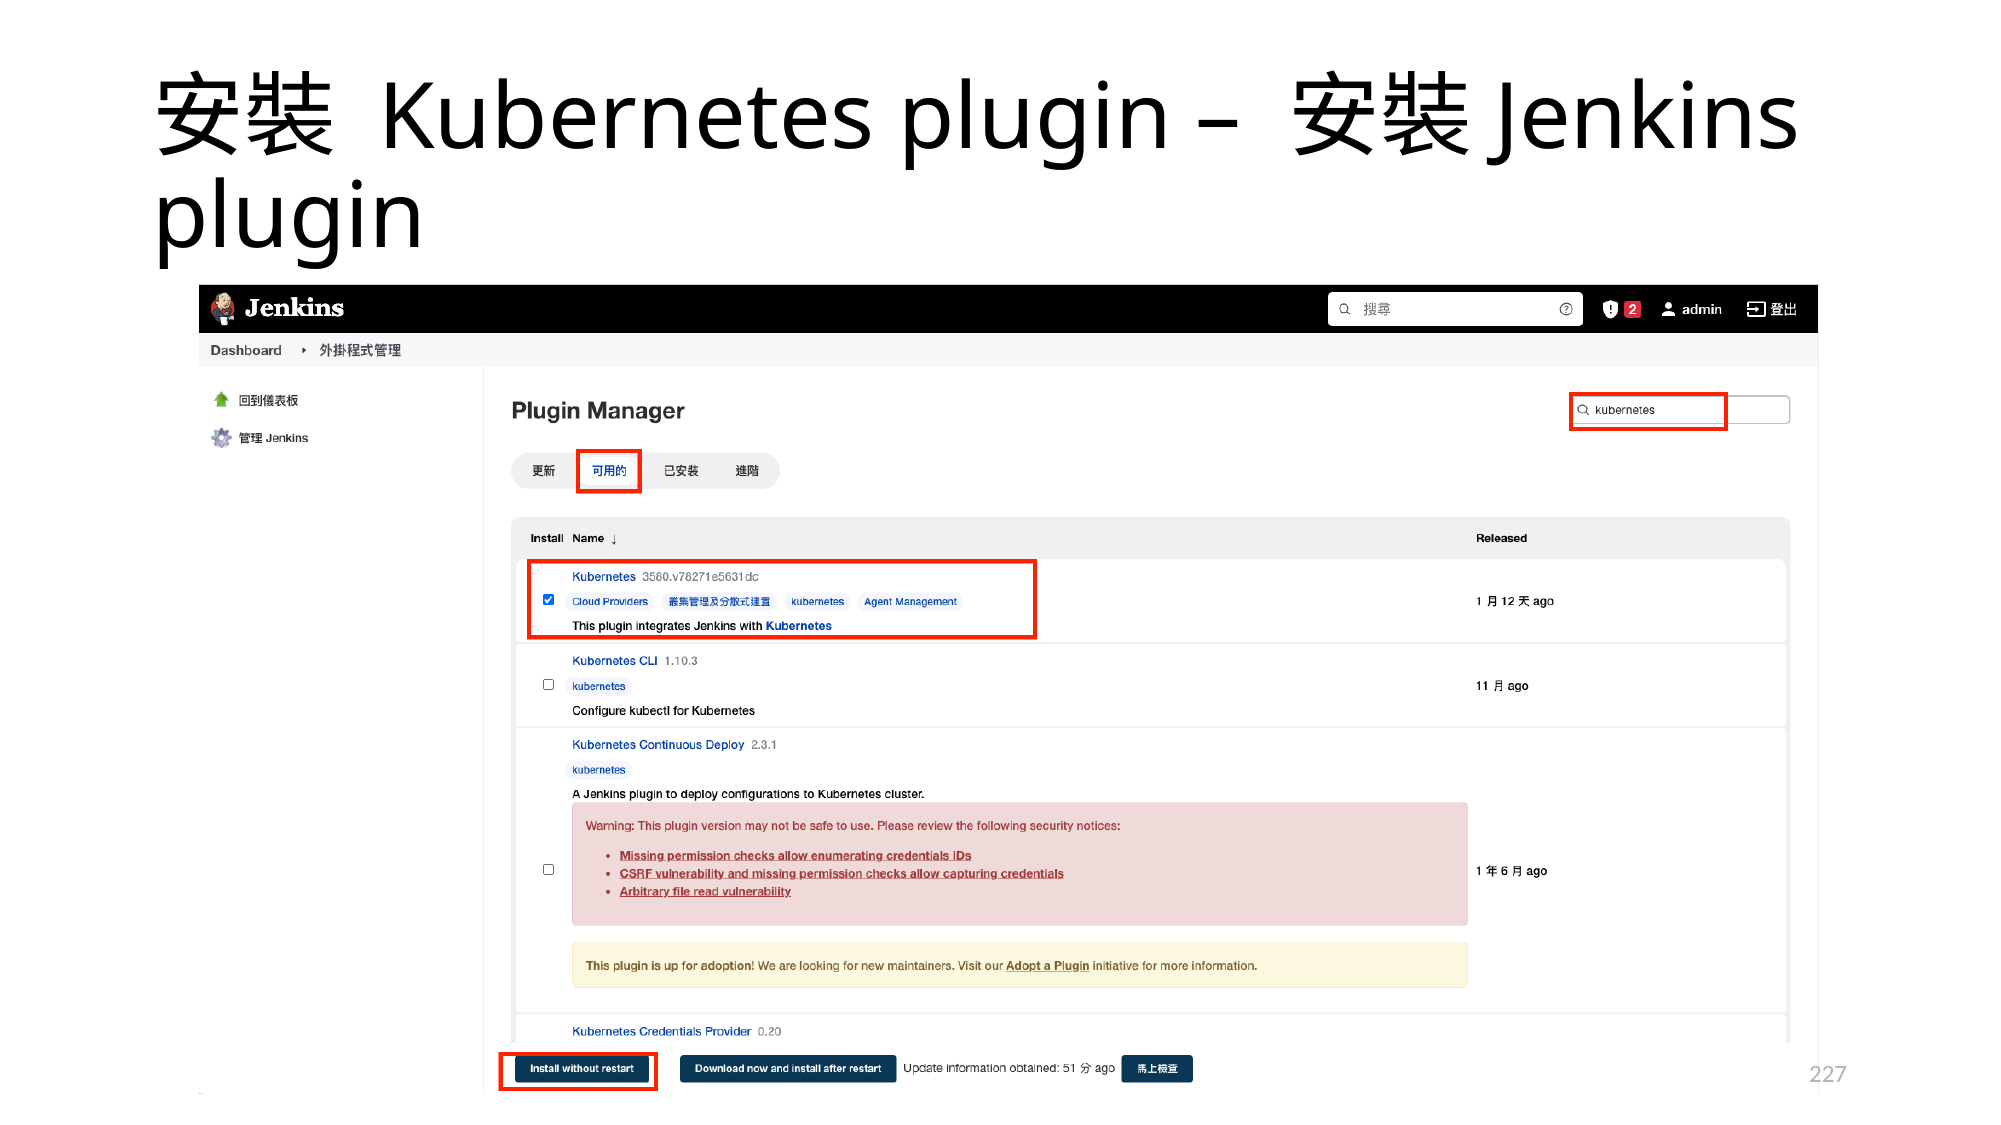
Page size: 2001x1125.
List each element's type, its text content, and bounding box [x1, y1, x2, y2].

title 安裝 Kubernetes plugin – 安裝Jenkins plugin [137, 59, 1863, 278]
picture [199, 284, 1819, 1094]
slide_number 227 [1412, 1042, 1863, 1103]
